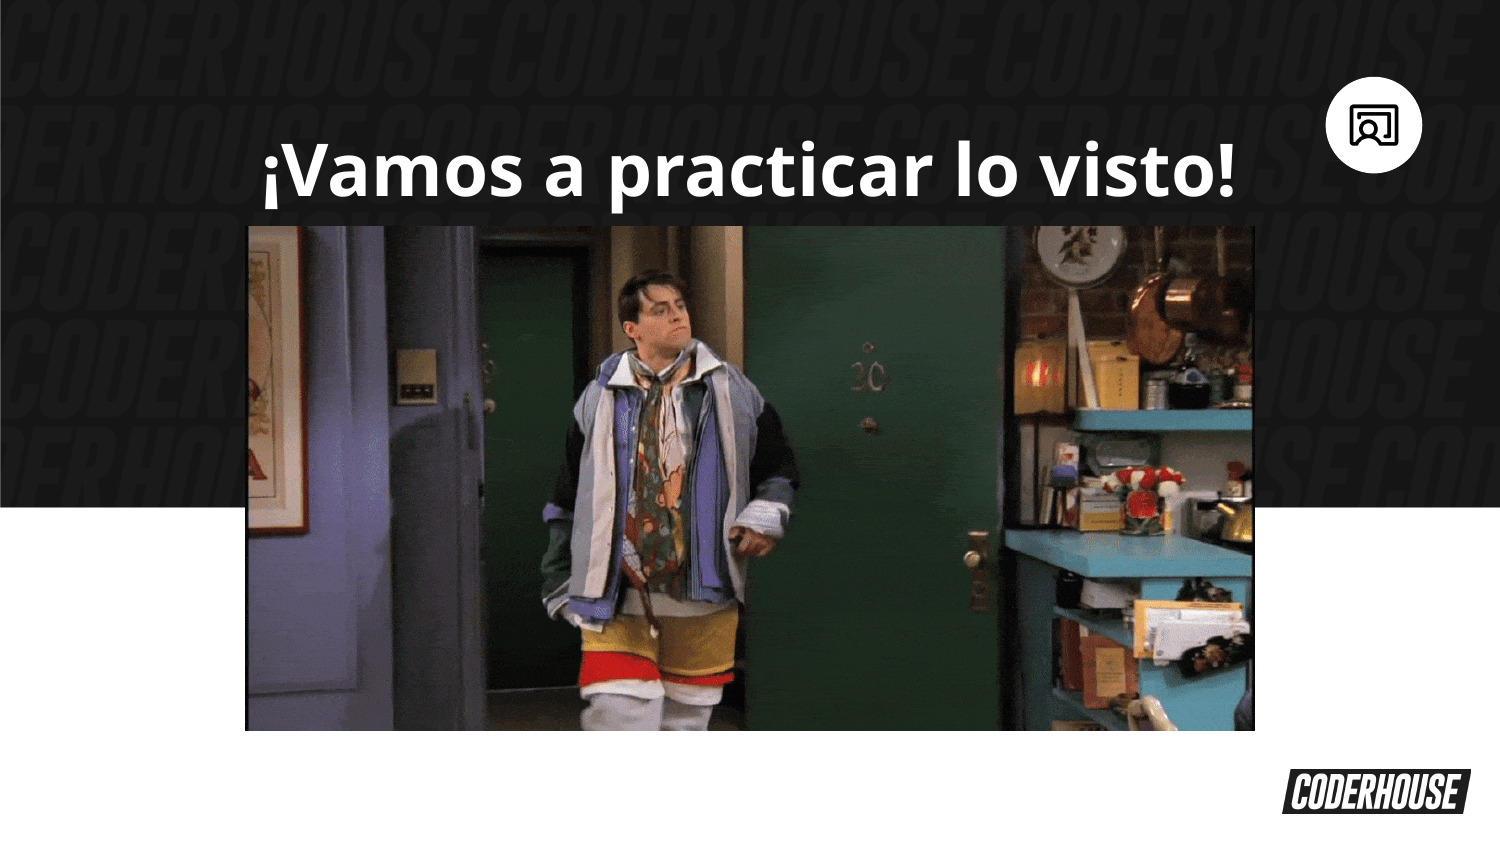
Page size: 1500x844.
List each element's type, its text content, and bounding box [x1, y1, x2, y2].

text_box ¡Vamos a practicar lo visto! [239, 118, 1261, 228]
picture [0, 0, 1500, 844]
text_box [1325, 76, 1423, 174]
